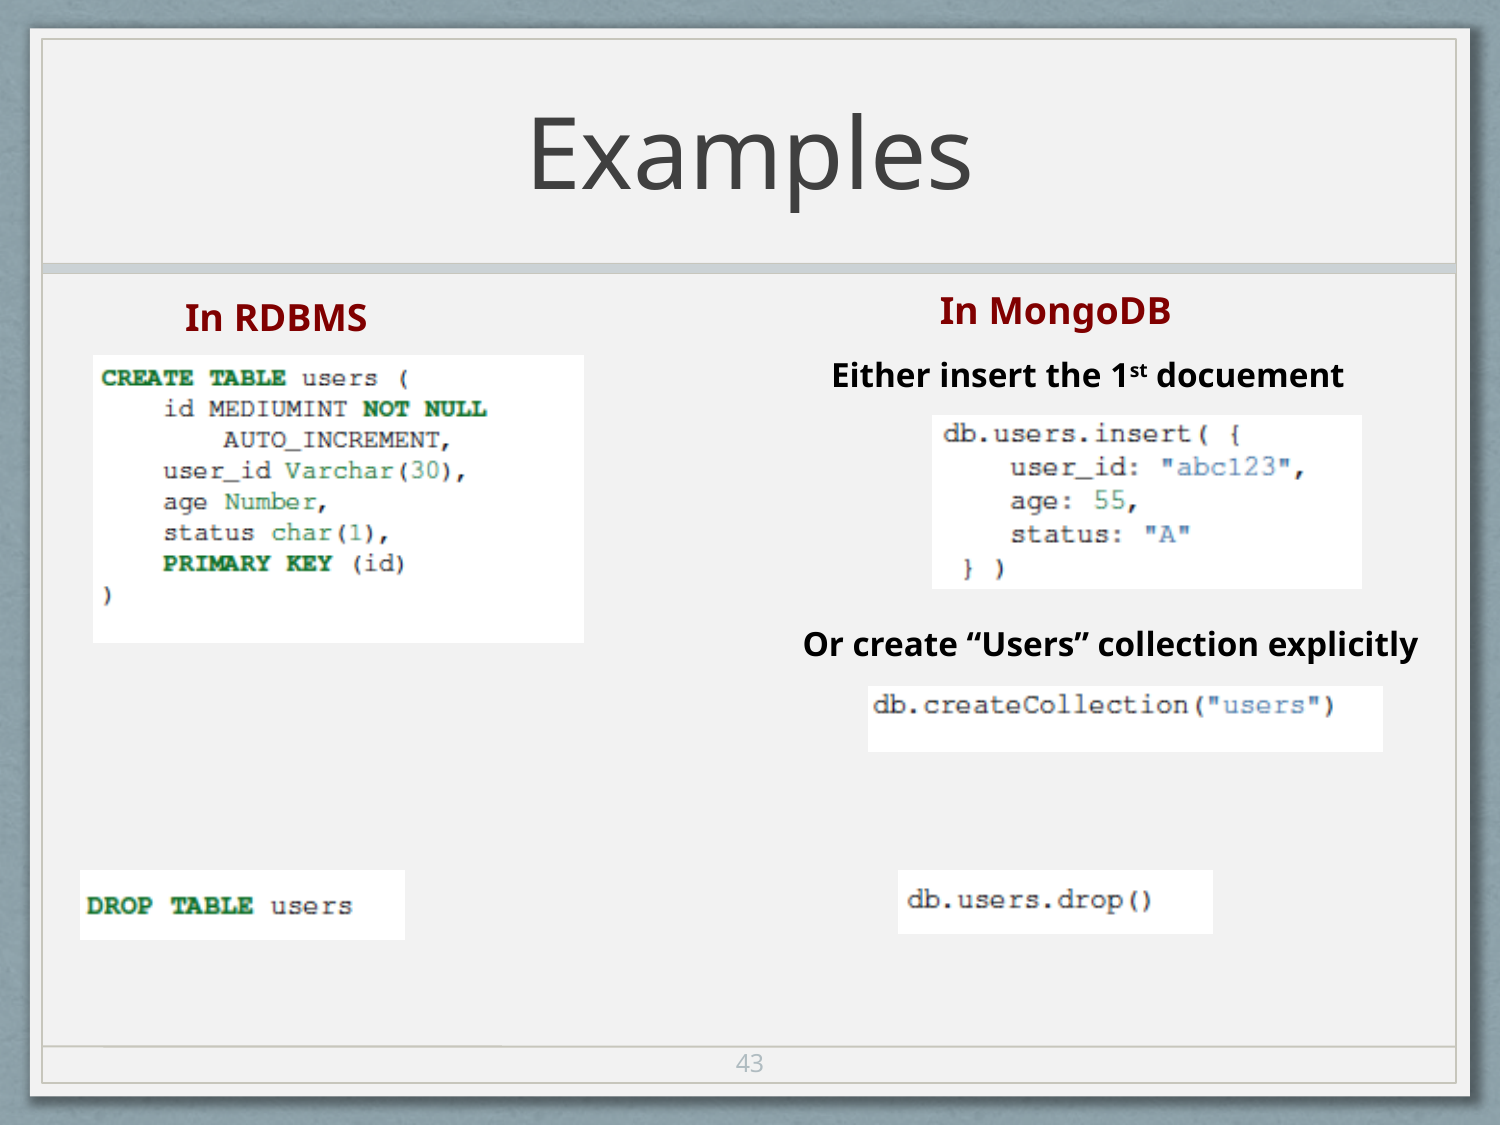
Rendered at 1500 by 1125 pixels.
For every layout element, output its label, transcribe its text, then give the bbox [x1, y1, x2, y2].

picture [92, 355, 585, 644]
text_box In MongoDB [924, 279, 1187, 340]
picture [932, 414, 1363, 589]
title Examples [147, 40, 1353, 260]
text_box Or create “Users” collection explicitly [787, 615, 1435, 671]
slide_number 43 [687, 1042, 813, 1088]
text_box Either insert the 1st docuement [816, 347, 1360, 402]
text_box In RDBMS [170, 286, 383, 347]
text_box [79, 870, 1214, 940]
picture [867, 686, 1384, 752]
